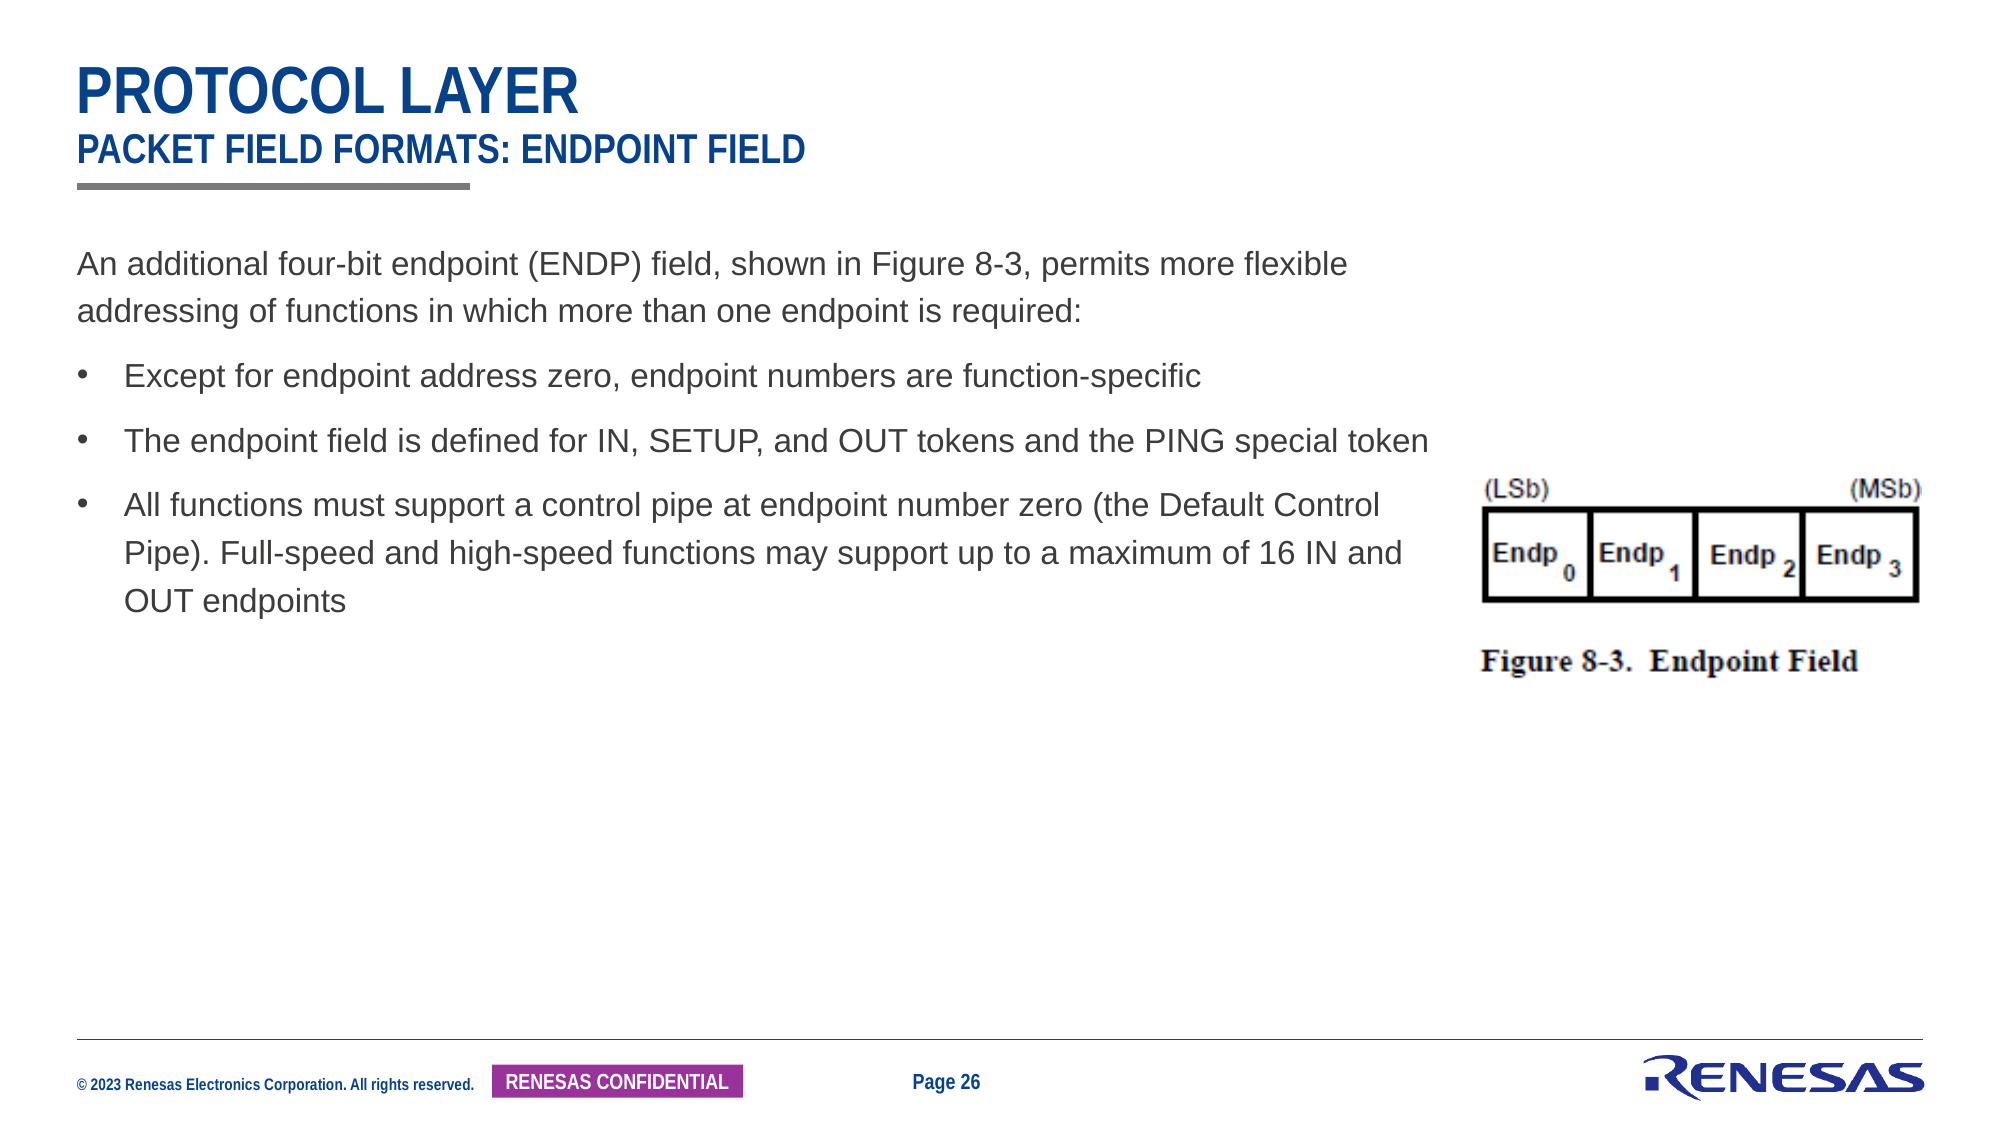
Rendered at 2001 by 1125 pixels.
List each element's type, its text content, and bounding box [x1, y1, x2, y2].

title Protocol Layer Packet Field Formats: Endpoint Field [76, 54, 1922, 173]
picture [1637, 1049, 1933, 1106]
list An additional four-bit endpoint (ENDP) field, shown in Figure 8-3, permits more flexible addressing of functions in which more than one endpoint is required: Except for endpoint address zero, endpoint numbers are function-specific The endpoint field is defined for IN, SETUP, and OUT tokens and the PING special token All functions must support a control pipe at endpoint number zero (the Default Control Pipe). Full-speed and high-speed functions may support up to a maximum of 16 IN and OUT endpoints [76, 233, 1473, 620]
picture [1472, 461, 1922, 689]
